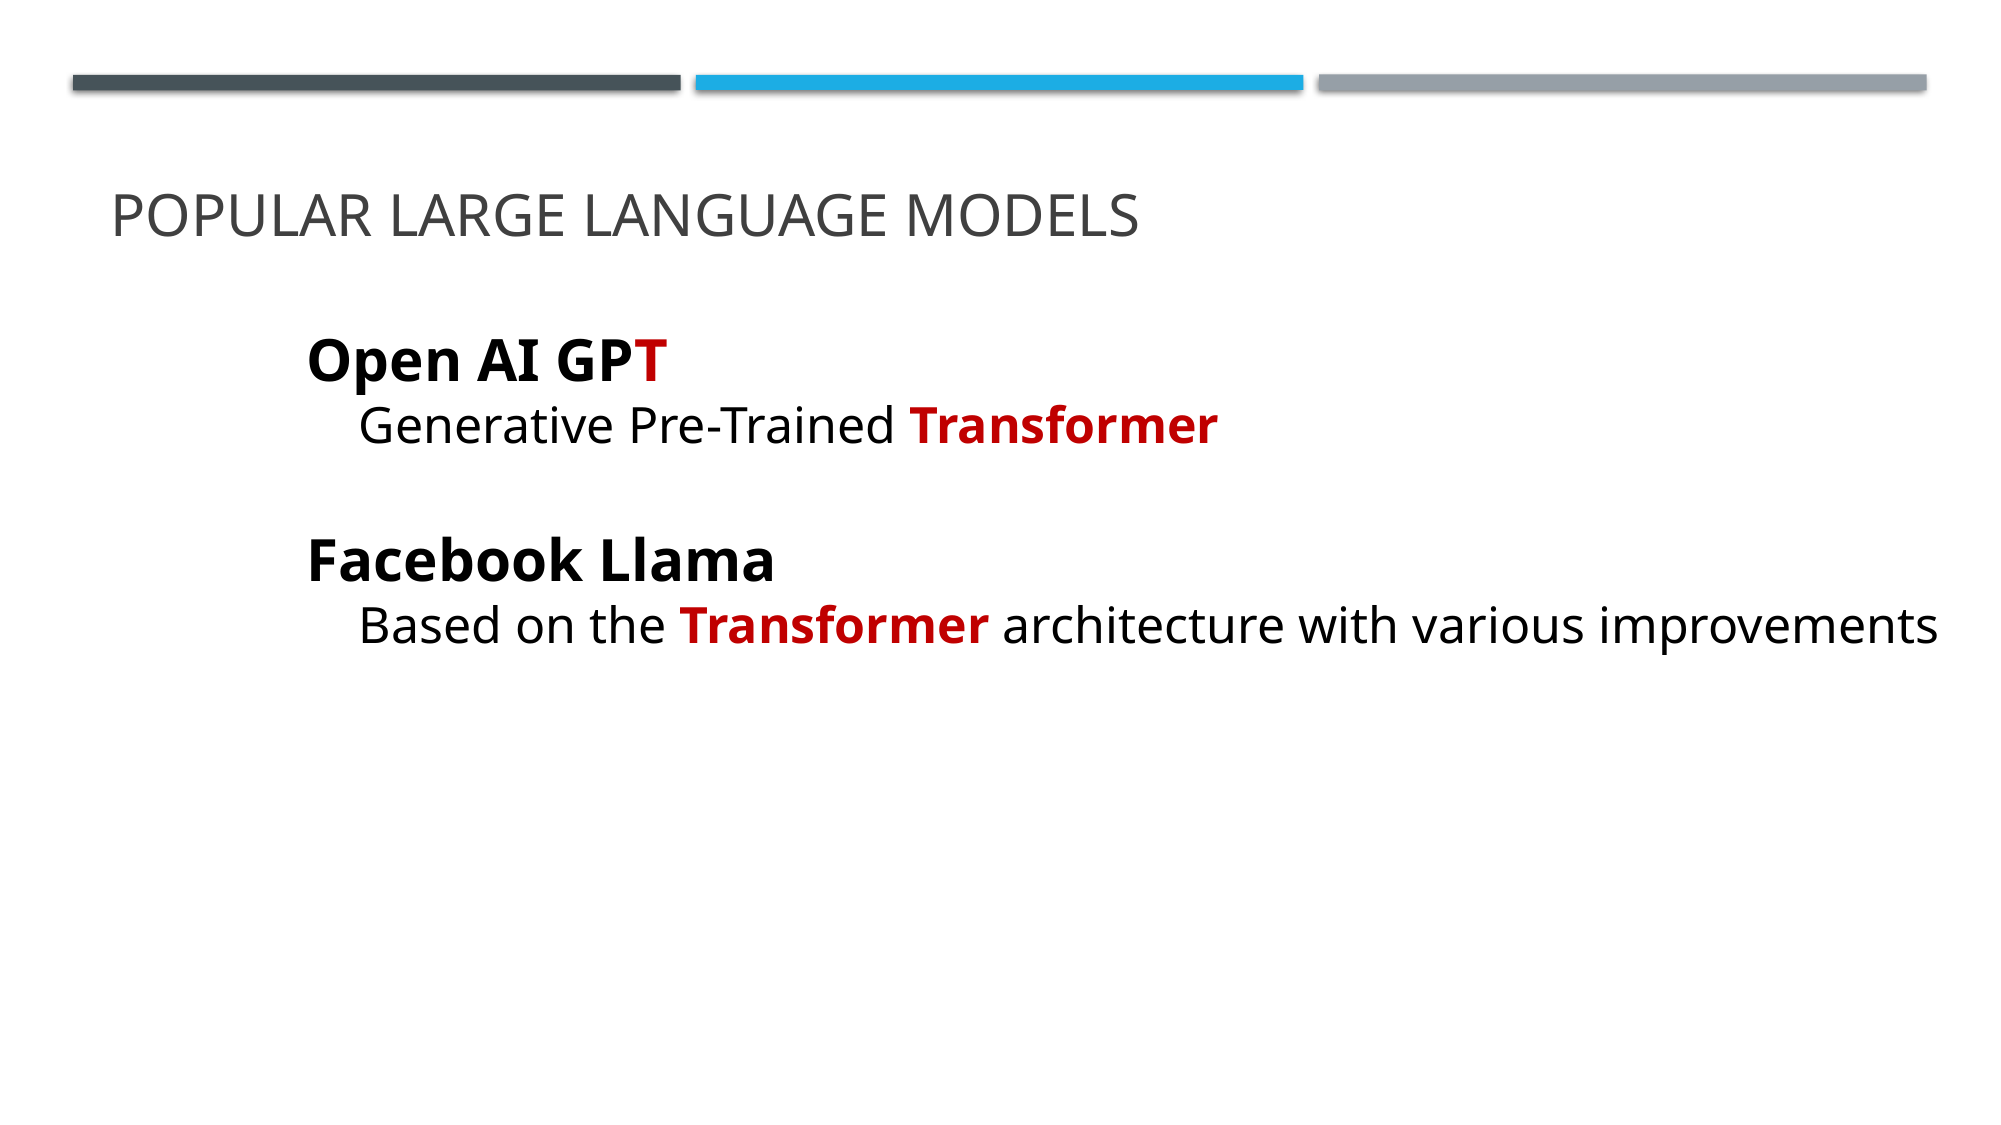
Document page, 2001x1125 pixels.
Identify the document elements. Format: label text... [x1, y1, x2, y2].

title Popular Large Language Models [95, 165, 1905, 256]
text_box Open AI GPT Generative Pre-Trained Transformer Facebook Llama Based on the Transformer architecture with various improvements [291, 315, 2000, 731]
